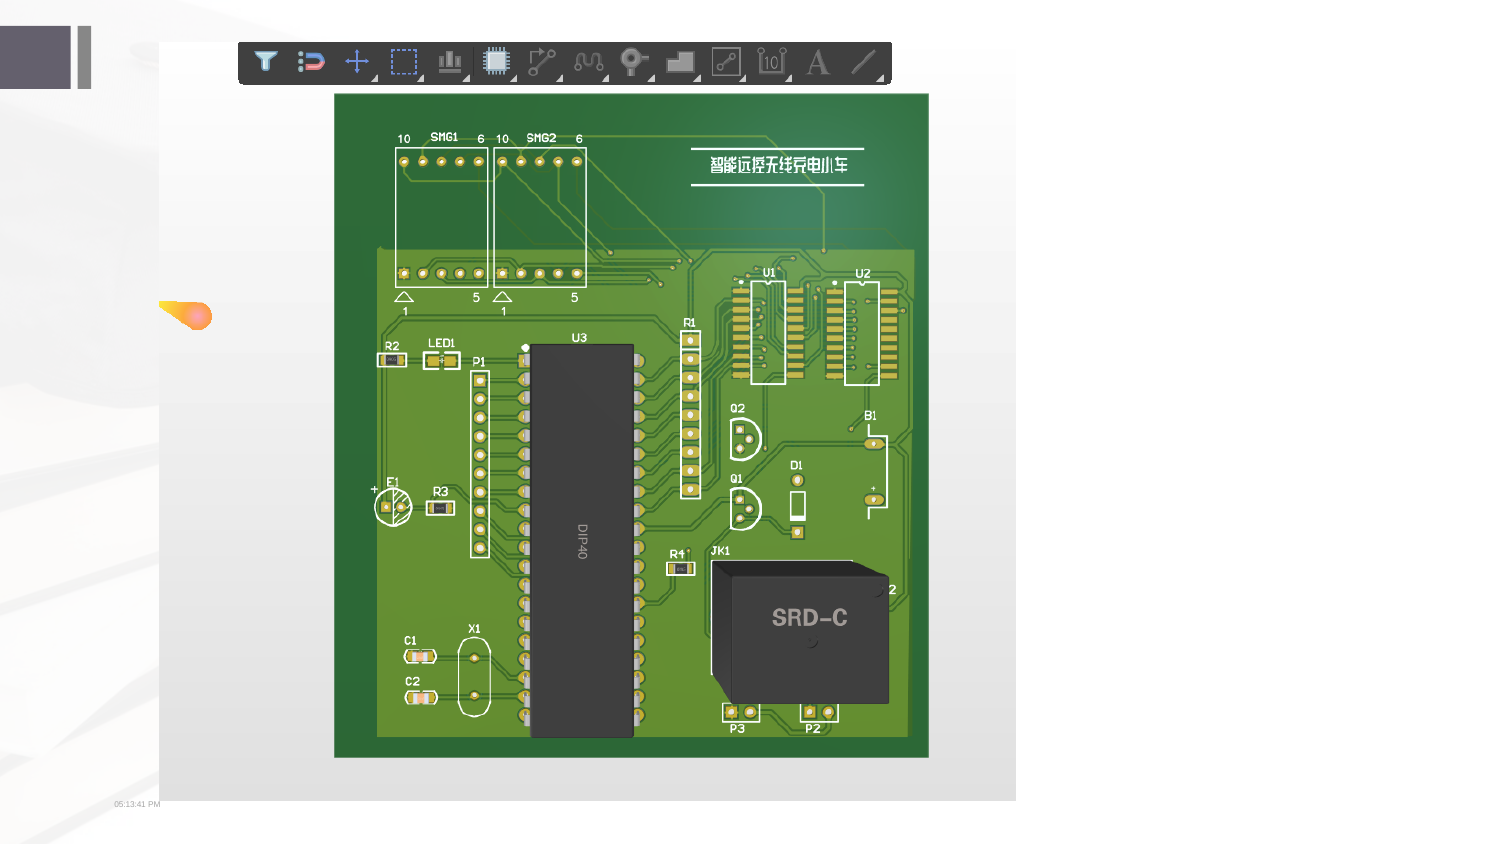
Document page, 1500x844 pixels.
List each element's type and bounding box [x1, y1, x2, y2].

picture [159, 42, 1016, 801]
slide_number [103, 782, 441, 827]
